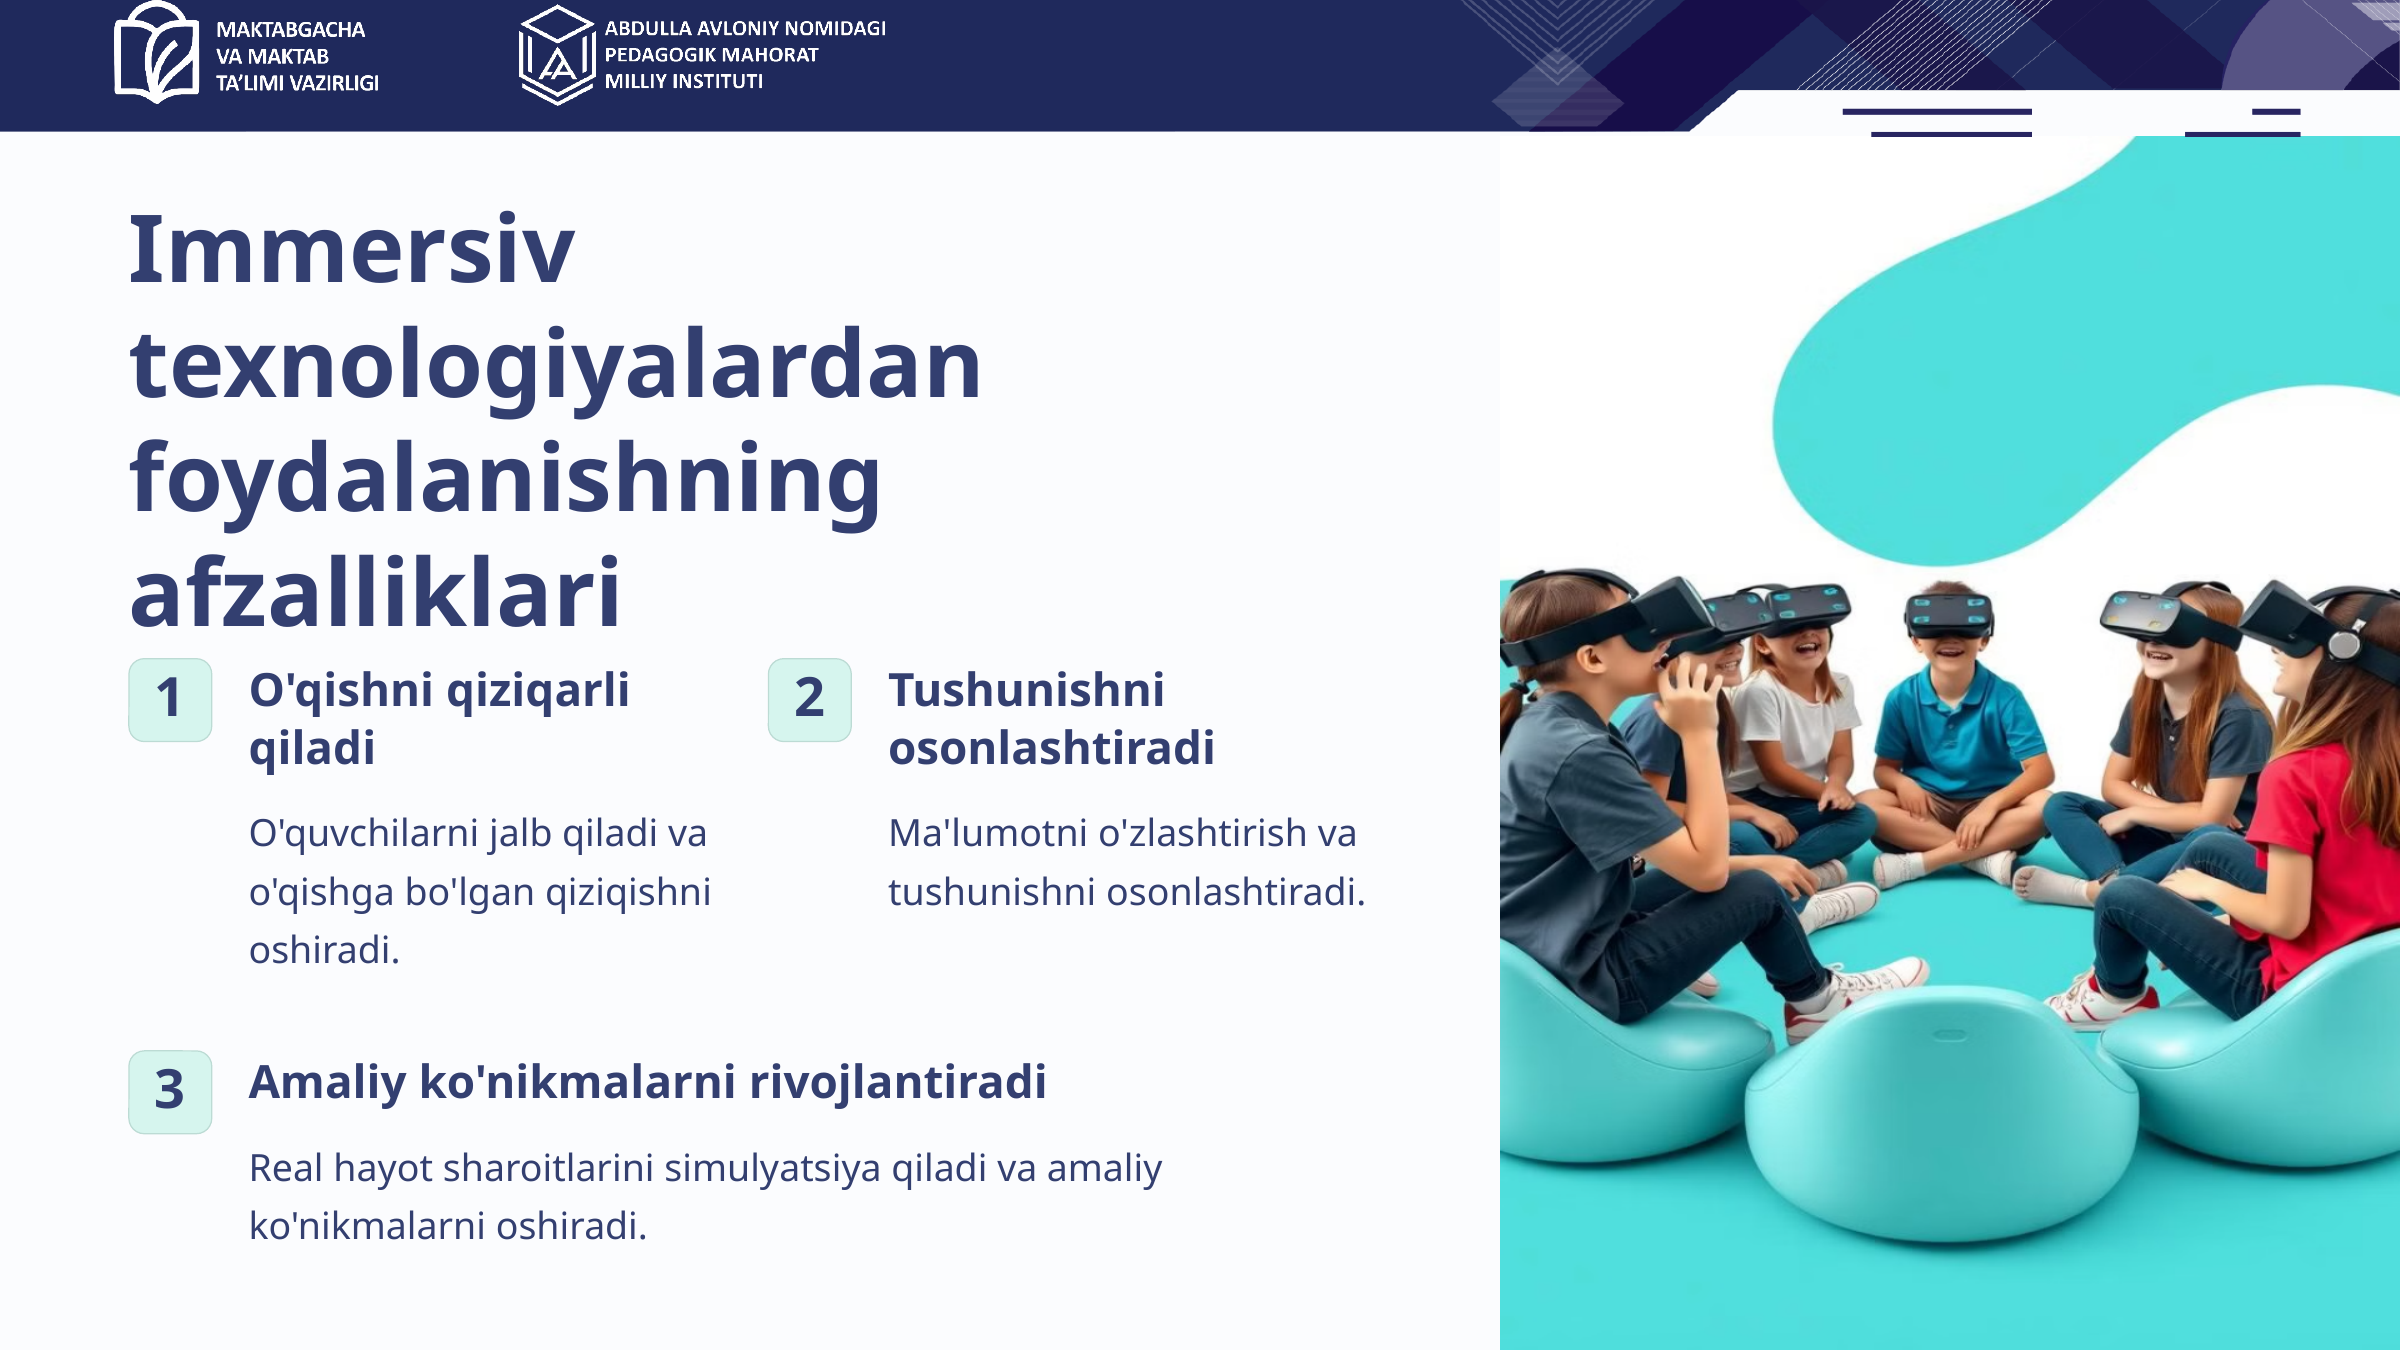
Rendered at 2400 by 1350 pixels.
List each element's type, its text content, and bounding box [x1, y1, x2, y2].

text_box 2 [786, 672, 833, 728]
text_box 1 [155, 672, 185, 728]
text_box Amaliy ko'nikmalarni rivojlantiradi [248, 1050, 1232, 1109]
text_box [128, 658, 212, 742]
text_box Immersiv texnologiyalardan foydalanishning afzalliklari [128, 186, 1371, 647]
text_box Real hayot sharoitlarini simulyatsiya qiladi va amaliy ko'nikmalarni oshiradi. [248, 1130, 1372, 1249]
text_box Tushunishni osonlashtiradi [888, 658, 1372, 774]
text_box [768, 658, 852, 742]
text_box O'quvchilarni jalb qiladi va o'qishga bo'lgan qiziqishni oshiradi. [248, 795, 732, 973]
text_box 3 [147, 1064, 194, 1120]
picture [0, 0, 2400, 1350]
text_box O'qishni qiziqarli qiladi [248, 658, 732, 774]
text_box [128, 1050, 212, 1134]
text_box Ma'lumotni o'zlashtirish va tushunishni osonlashtiradi. [888, 795, 1372, 914]
